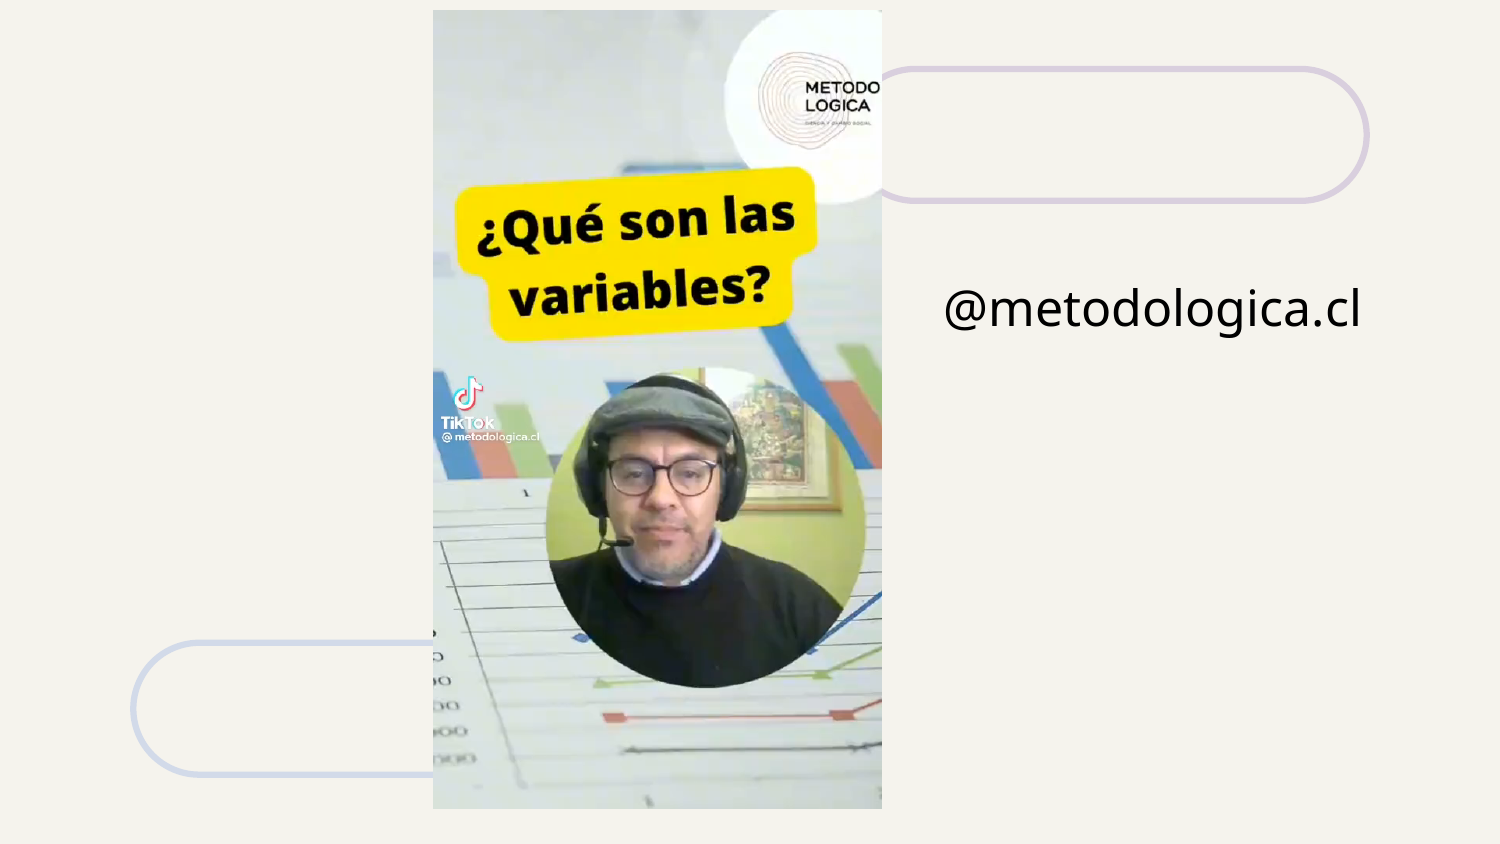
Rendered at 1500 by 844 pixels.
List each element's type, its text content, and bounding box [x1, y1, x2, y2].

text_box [432, 9, 883, 810]
text_box @metodologica.cl [928, 269, 1453, 344]
